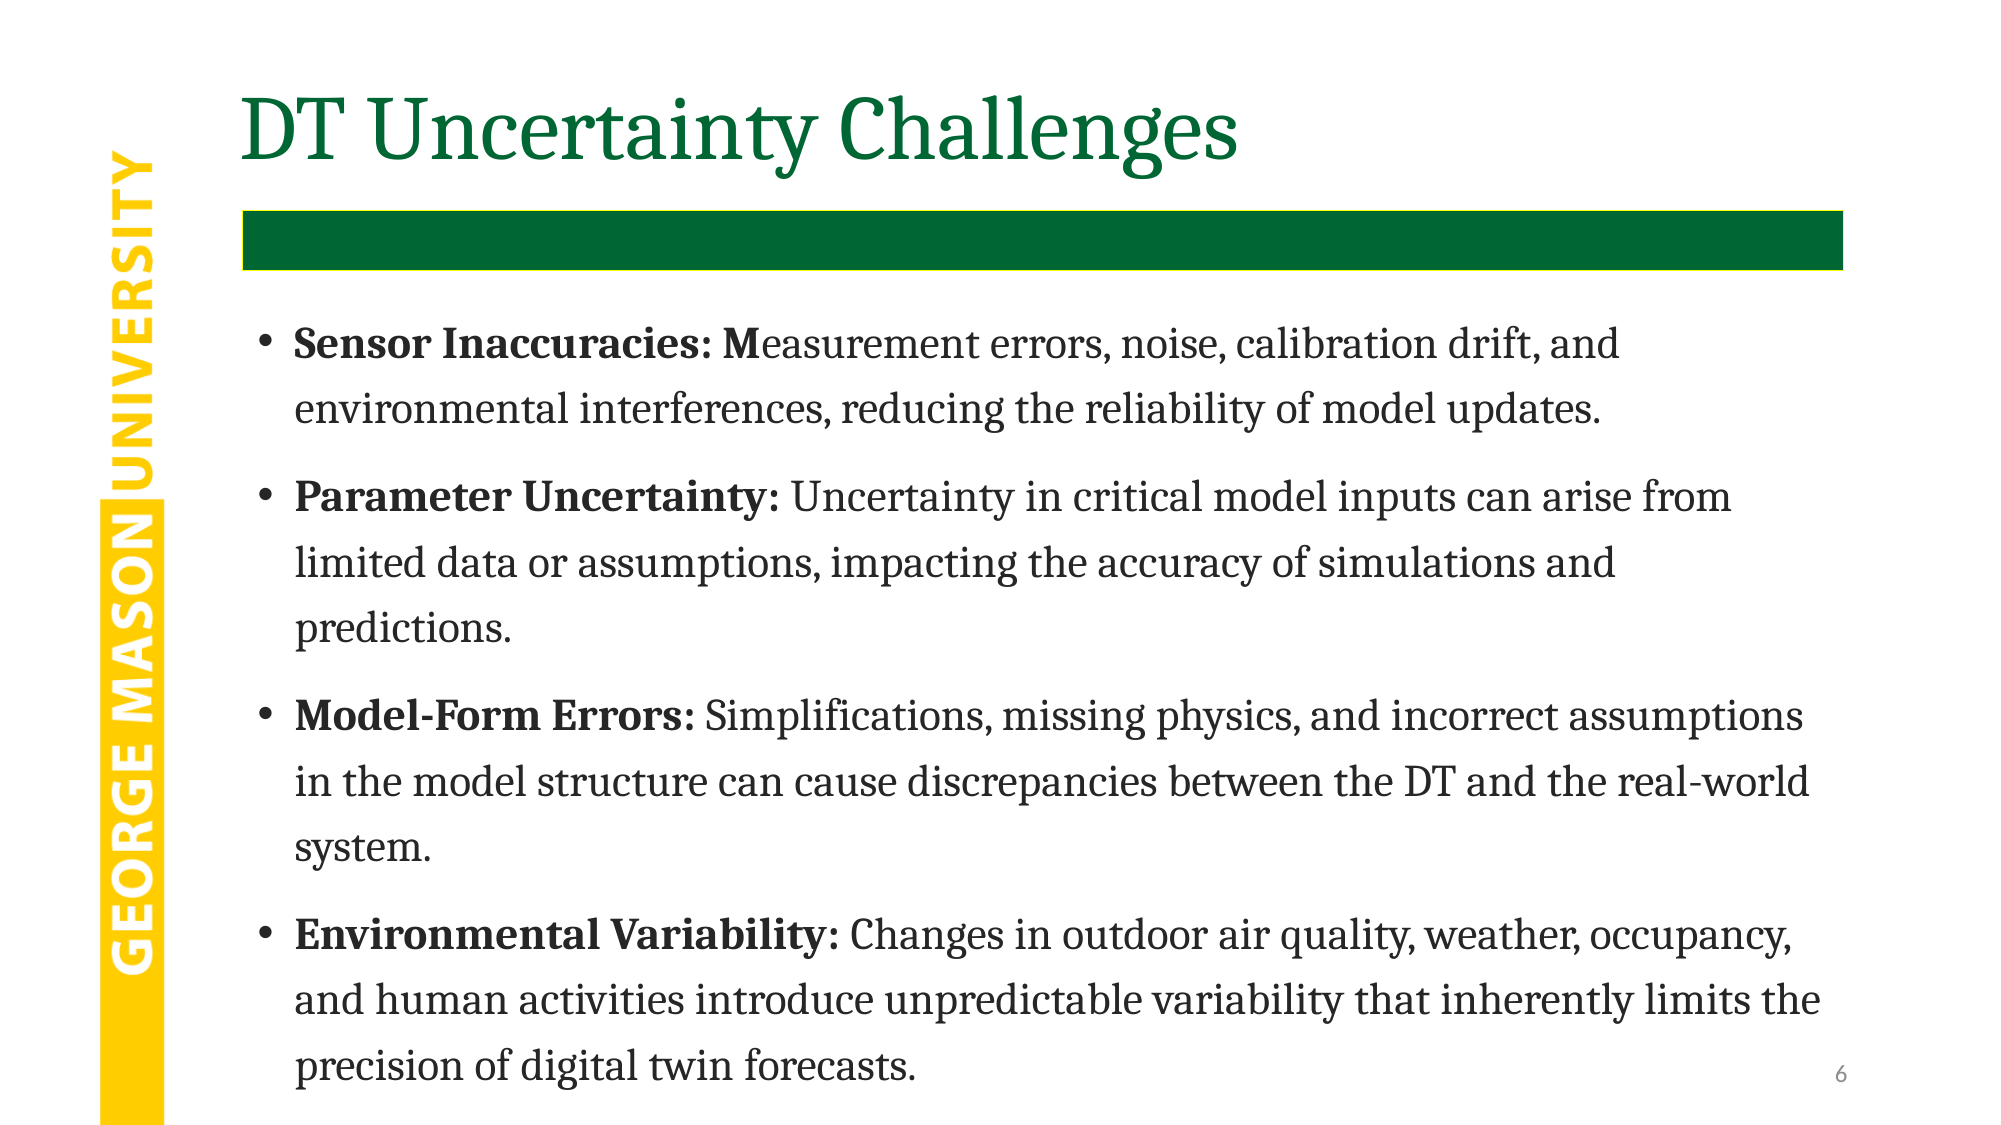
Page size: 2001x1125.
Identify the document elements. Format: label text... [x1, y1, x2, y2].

picture [74, 115, 188, 1125]
slide_number 6 [1412, 1042, 1863, 1103]
list Sensor Inaccuracies: Measurement errors, noise, calibration drift, and environmental interferences, reducing the reliability of model updates. Parameter Uncertainty: Uncertainty in critical model inputs can arise from limited data or assumptions, impacting the accuracy of simulations and predictions. Model-Form Errors: Simplifications, missing physics, and incorrect assumptions in the model structure can cause discrepancies between the DT and the real-world system. Environmental Variability: Changes in outdoor air quality, weather, occupancy, and human activities introduce unpredictable variability that inherently limits the precision of digital twin forecasts. [242, 294, 1844, 1103]
title DT Uncertainty Challenges [224, 44, 1863, 187]
